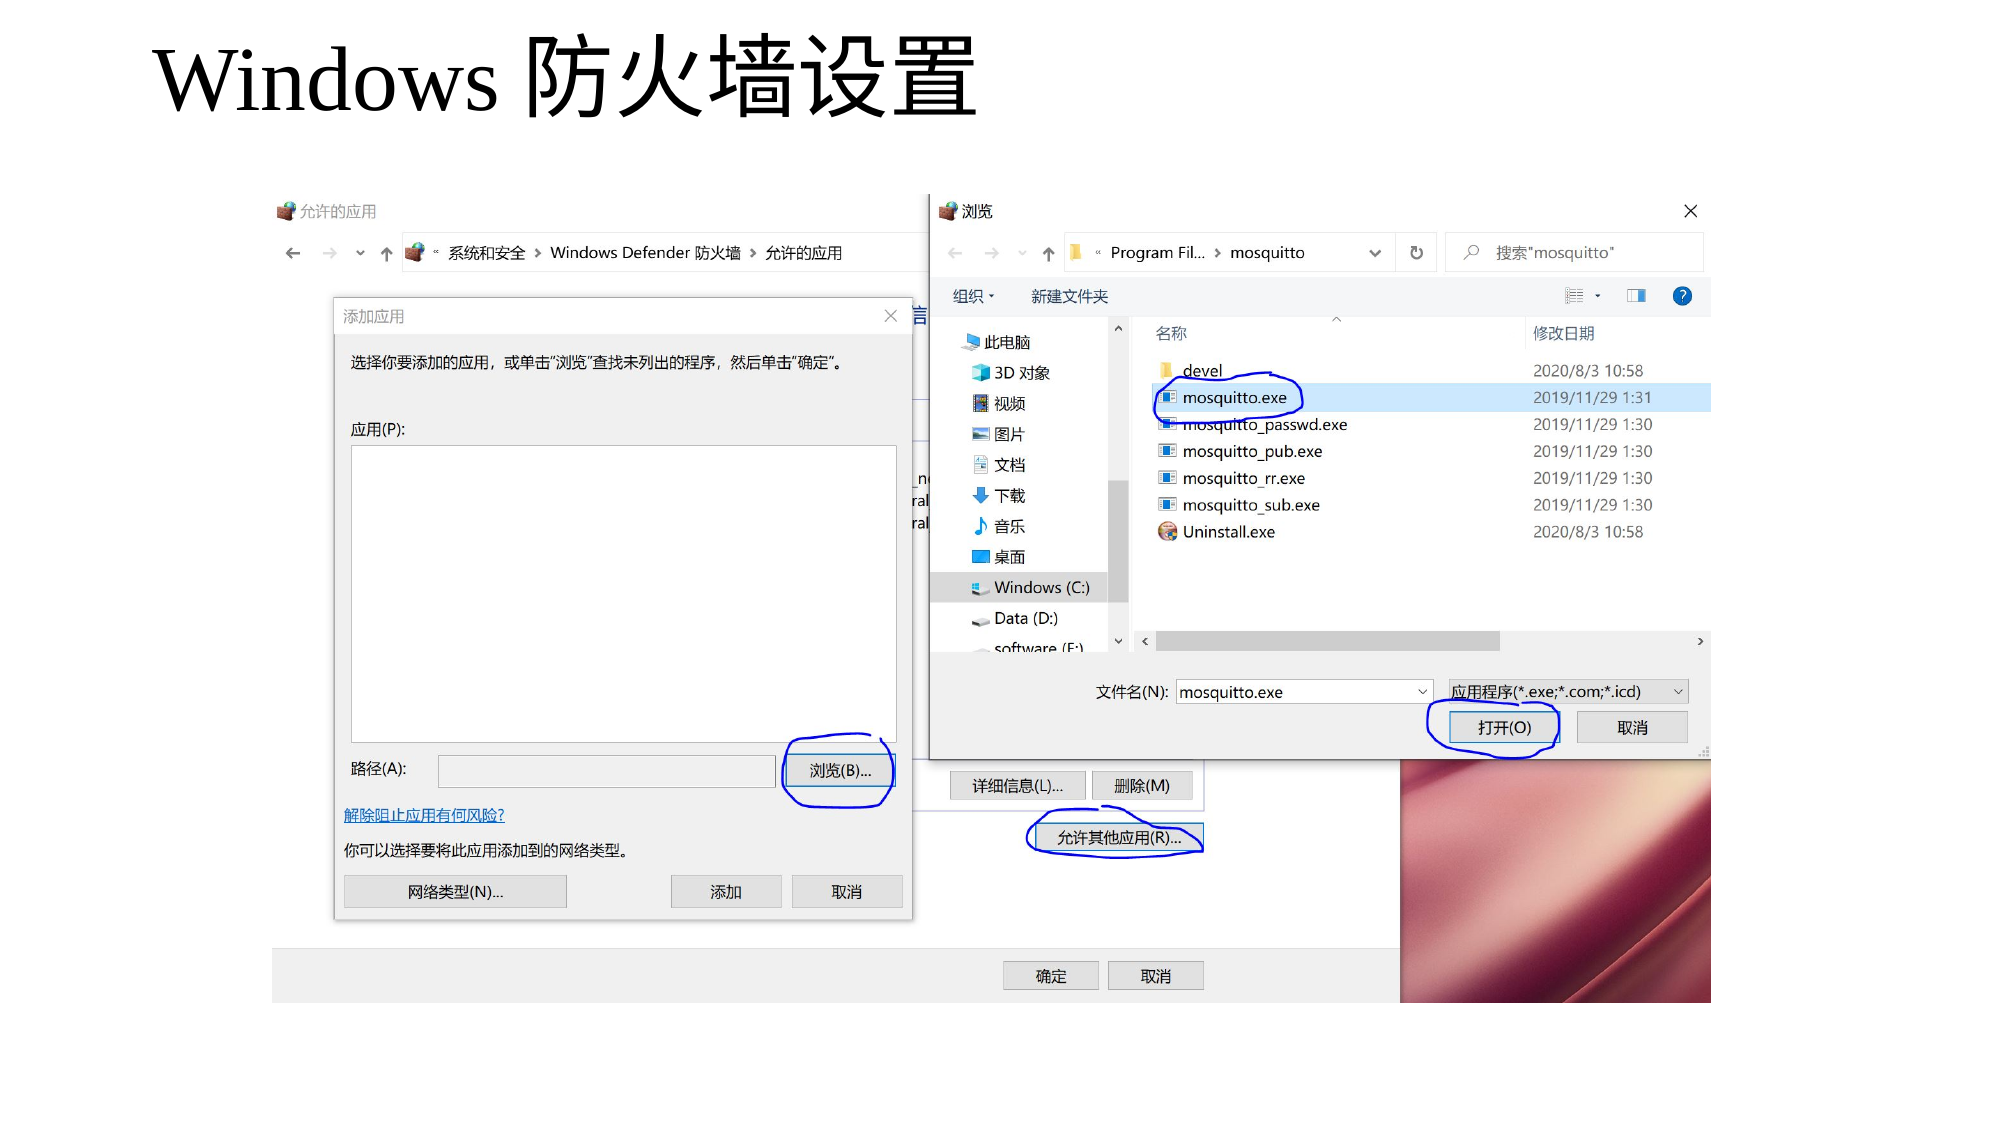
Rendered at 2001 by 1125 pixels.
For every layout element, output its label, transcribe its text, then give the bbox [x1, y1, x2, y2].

title Windows防火墙设置 [137, 0, 1863, 190]
picture [272, 194, 1711, 1003]
